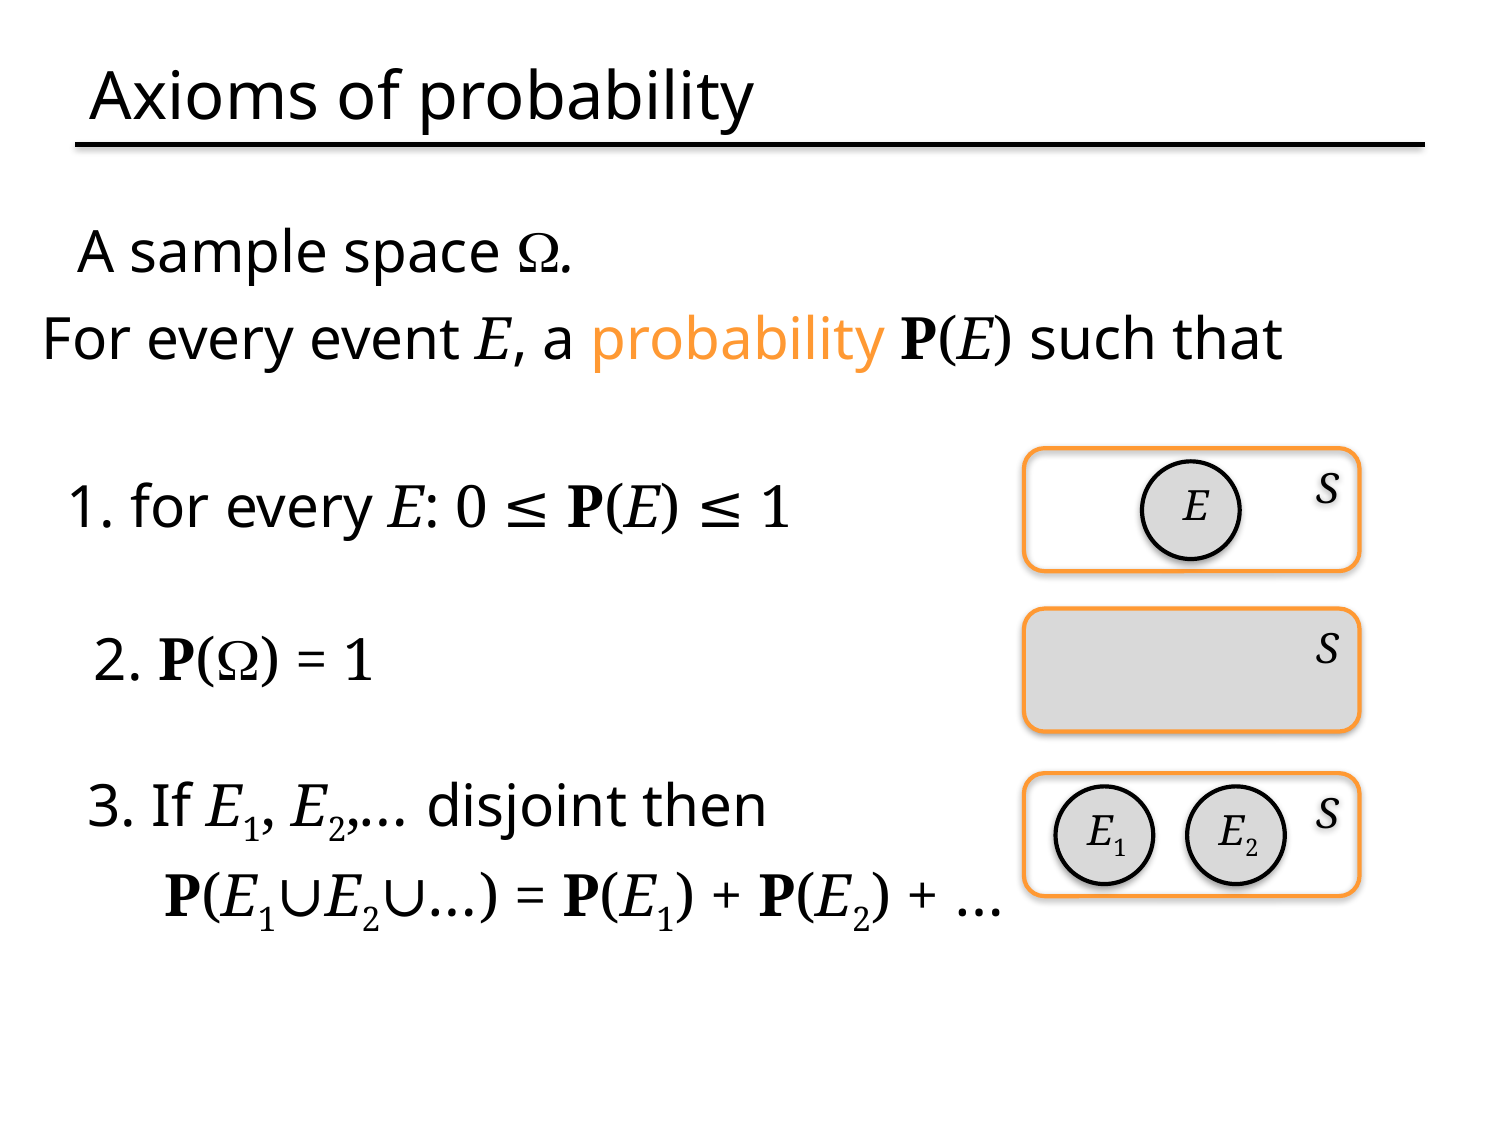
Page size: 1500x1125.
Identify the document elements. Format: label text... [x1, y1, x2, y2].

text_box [84, 760, 1360, 937]
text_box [78, 447, 1360, 572]
text_box For every event E, a probability P(E) such that [27, 293, 1299, 379]
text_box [81, 608, 1360, 732]
title Axioms of probability [75, 45, 1425, 145]
text_box A sample space W. [62, 206, 591, 292]
